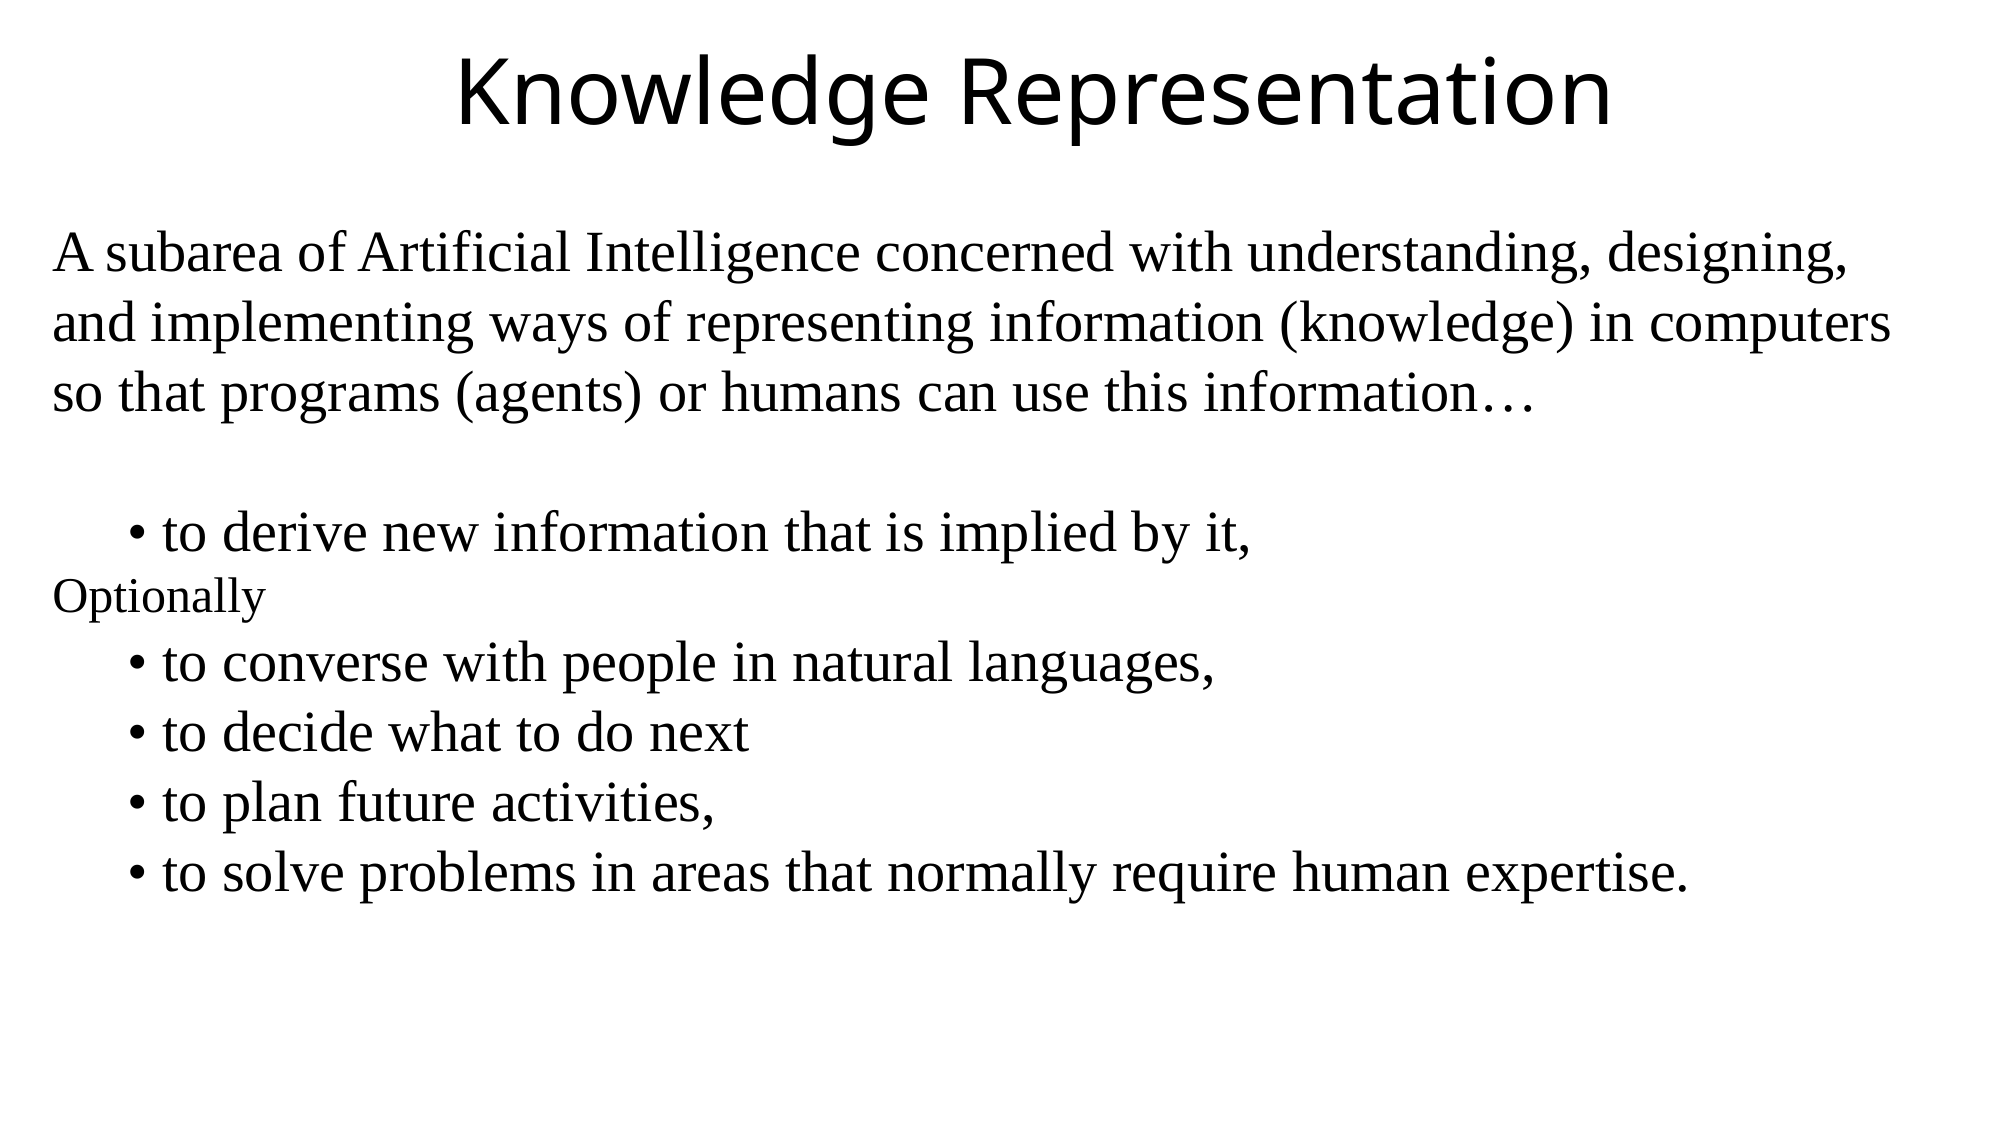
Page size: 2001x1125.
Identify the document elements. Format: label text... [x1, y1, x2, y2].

text_box Knowledge Representation [438, 37, 1714, 201]
text_box A subarea of Artificial Intelligence concerned with understanding, designing, and implementing ways of representing information (knowledge) in computers so that programs (agents) or humans can use this information… • to derive new information that is implied by it, Optionally • to converse with people in natural languages, • to decide what to do next • to plan future activities, • to solve problems in areas that normally require human expertise. [37, 205, 1909, 910]
